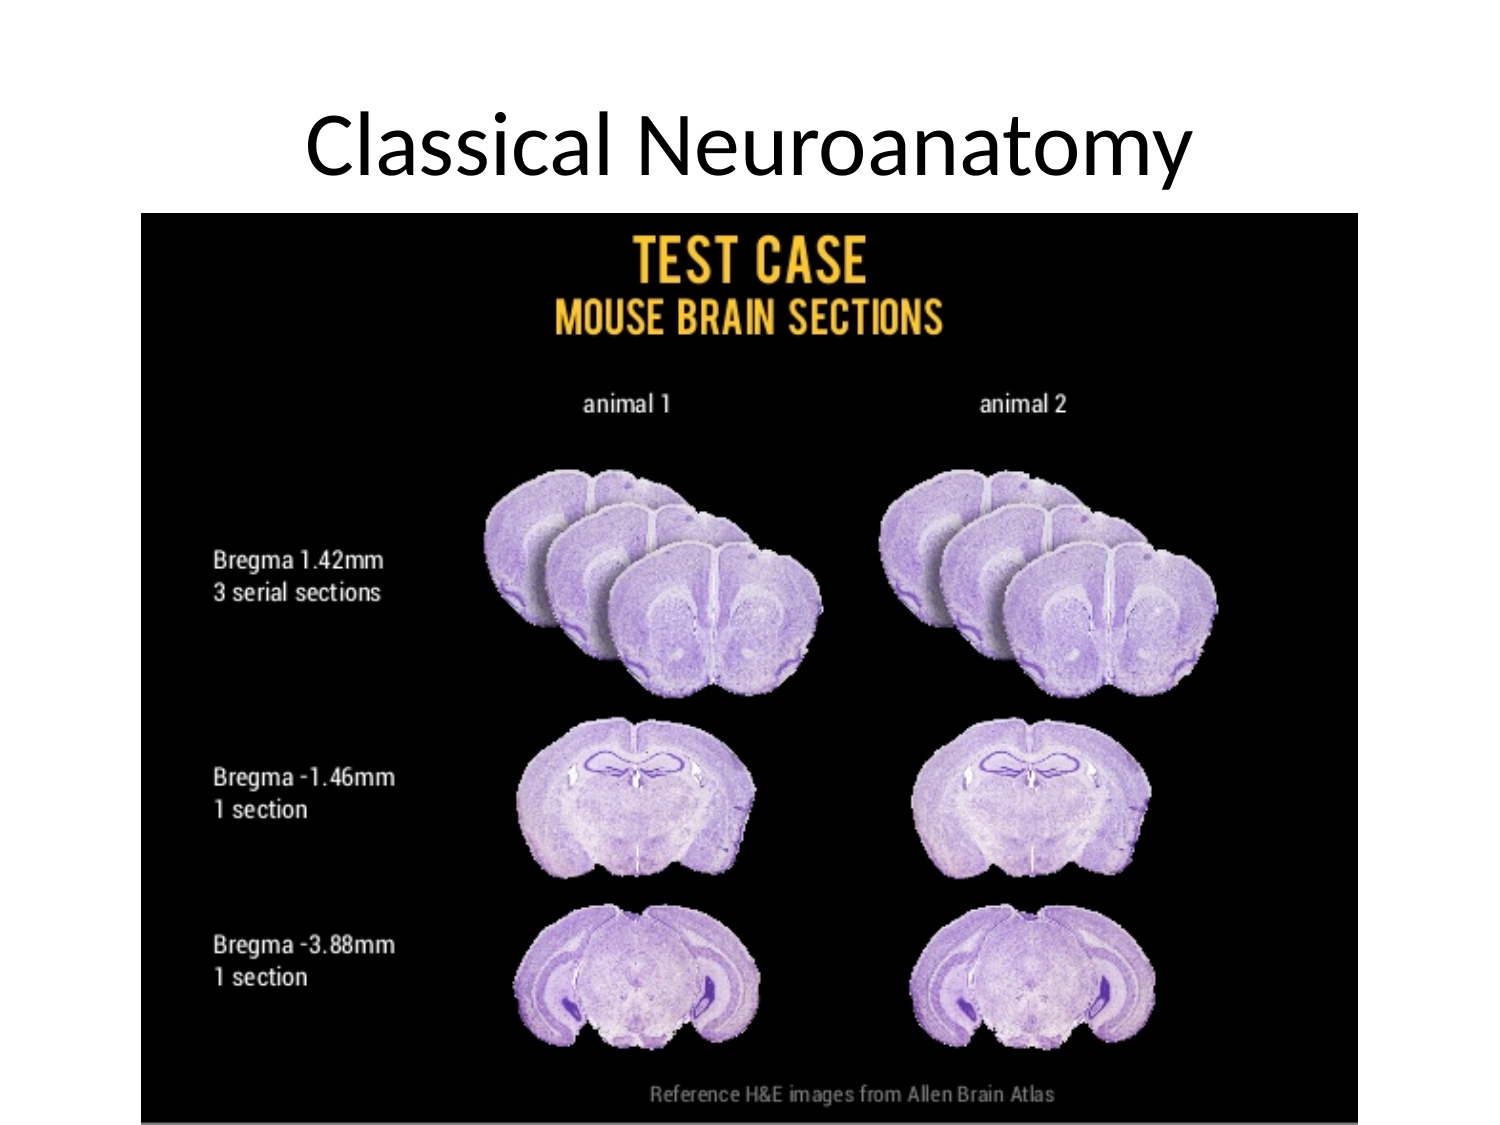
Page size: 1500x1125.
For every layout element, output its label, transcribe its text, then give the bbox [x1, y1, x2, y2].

picture [141, 213, 1359, 1125]
title Classical Neuroanatomy [75, 45, 1425, 233]
